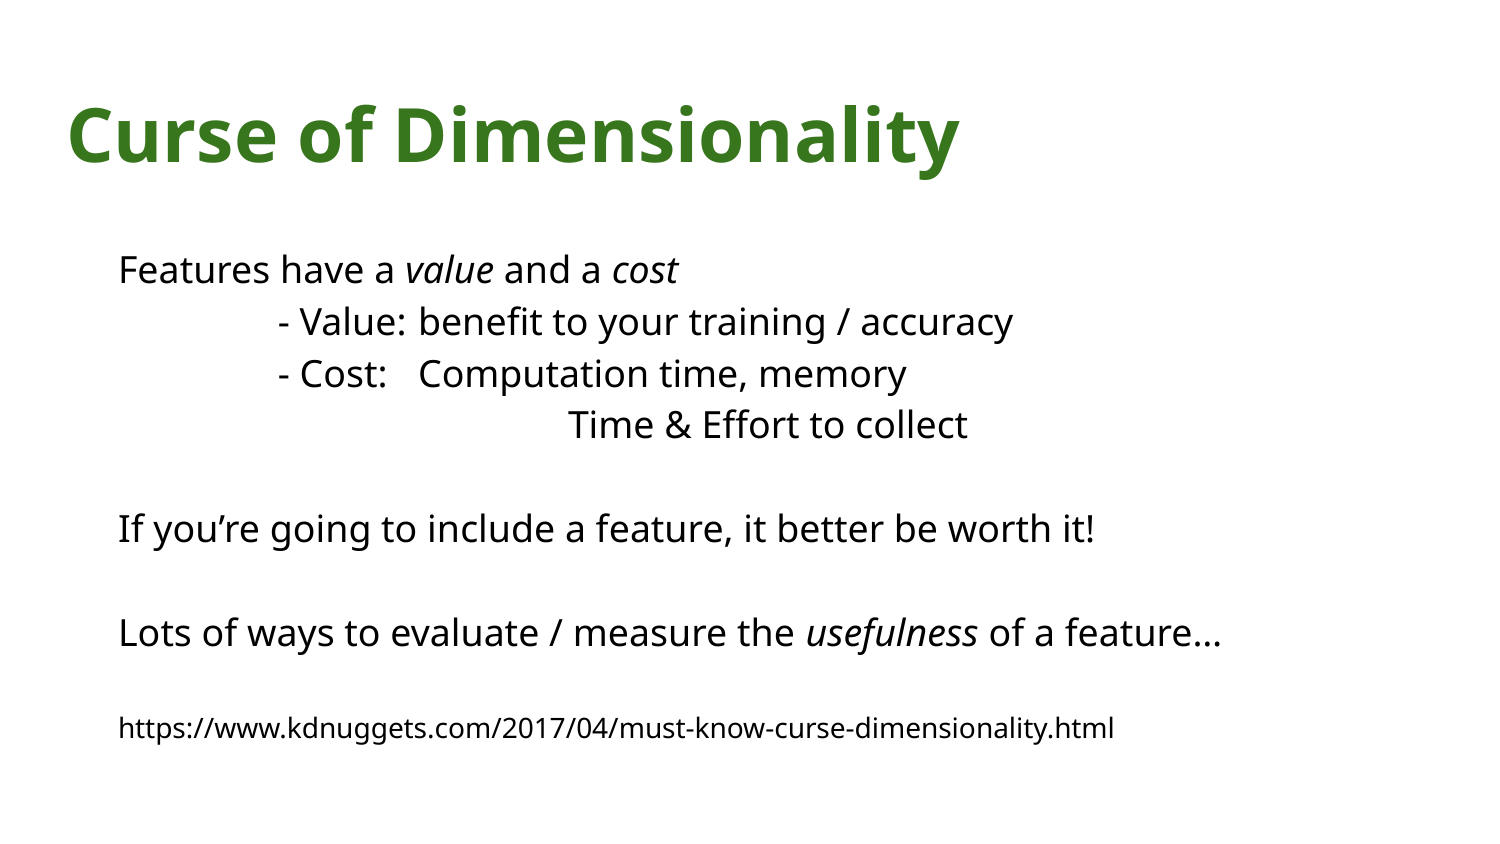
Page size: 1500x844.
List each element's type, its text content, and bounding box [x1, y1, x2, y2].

title Curse of Dimensionality [51, 72, 1449, 167]
list Features have a value and a cost - Value: benefit to your training / accuracy - Cost: Computation time, memory Time & Effort to collect If you’re going to include a feature, it better be worth it! Lots of ways to evaluate / measure the usefulness of a feature… https://www.kdnuggets.com/2017/04/must-know-curse-dimensionality.html [103, 224, 1397, 844]
